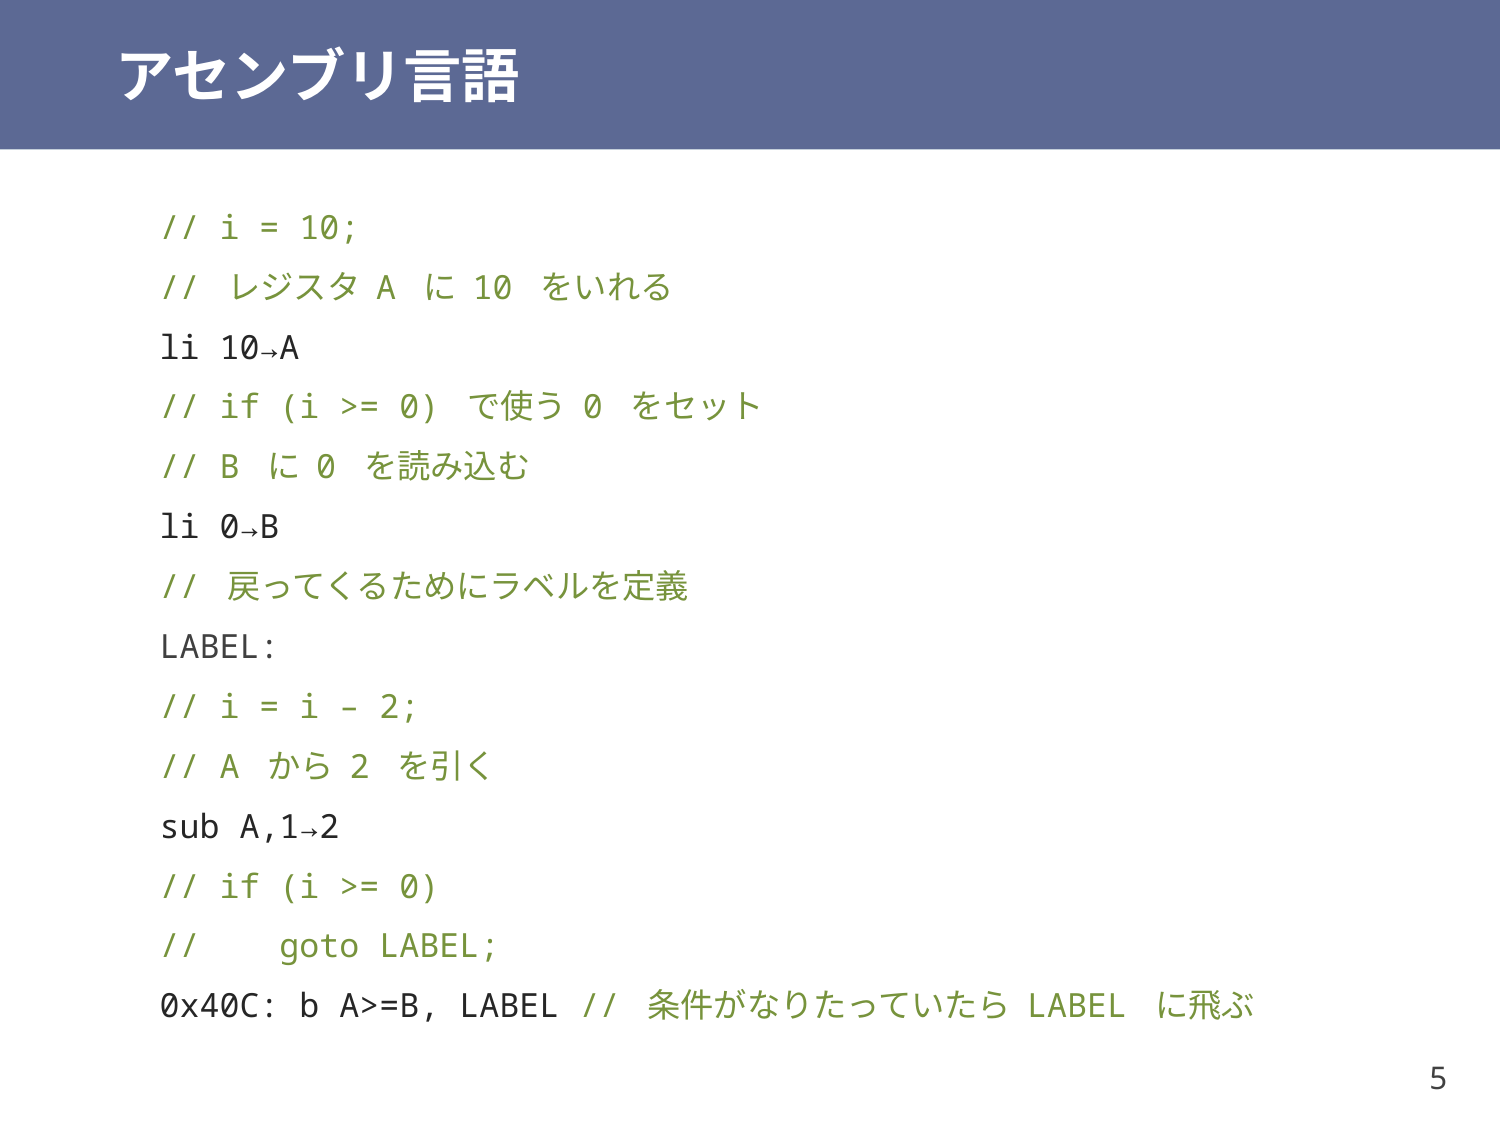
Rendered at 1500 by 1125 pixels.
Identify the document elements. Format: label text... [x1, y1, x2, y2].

text_box // i = 10; // レジスタ A に 10 をいれる li 10→A // if (i >= 0) で使う 0 をセット // B に 0 を読み込む li 0→B // 戻ってくるためにラベルを定義 LABEL: // i = i – 2; // A から 2 を引く sub A,1→2 // if (i >= 0) // goto LABEL; 0x40C: b A>=B, LABEL // 条件がなりたっていたら LABEL に飛ぶ [143, 176, 900, 624]
title アセンブリ言語 [100, 0, 1500, 150]
text_box [39, 339, 796, 786]
